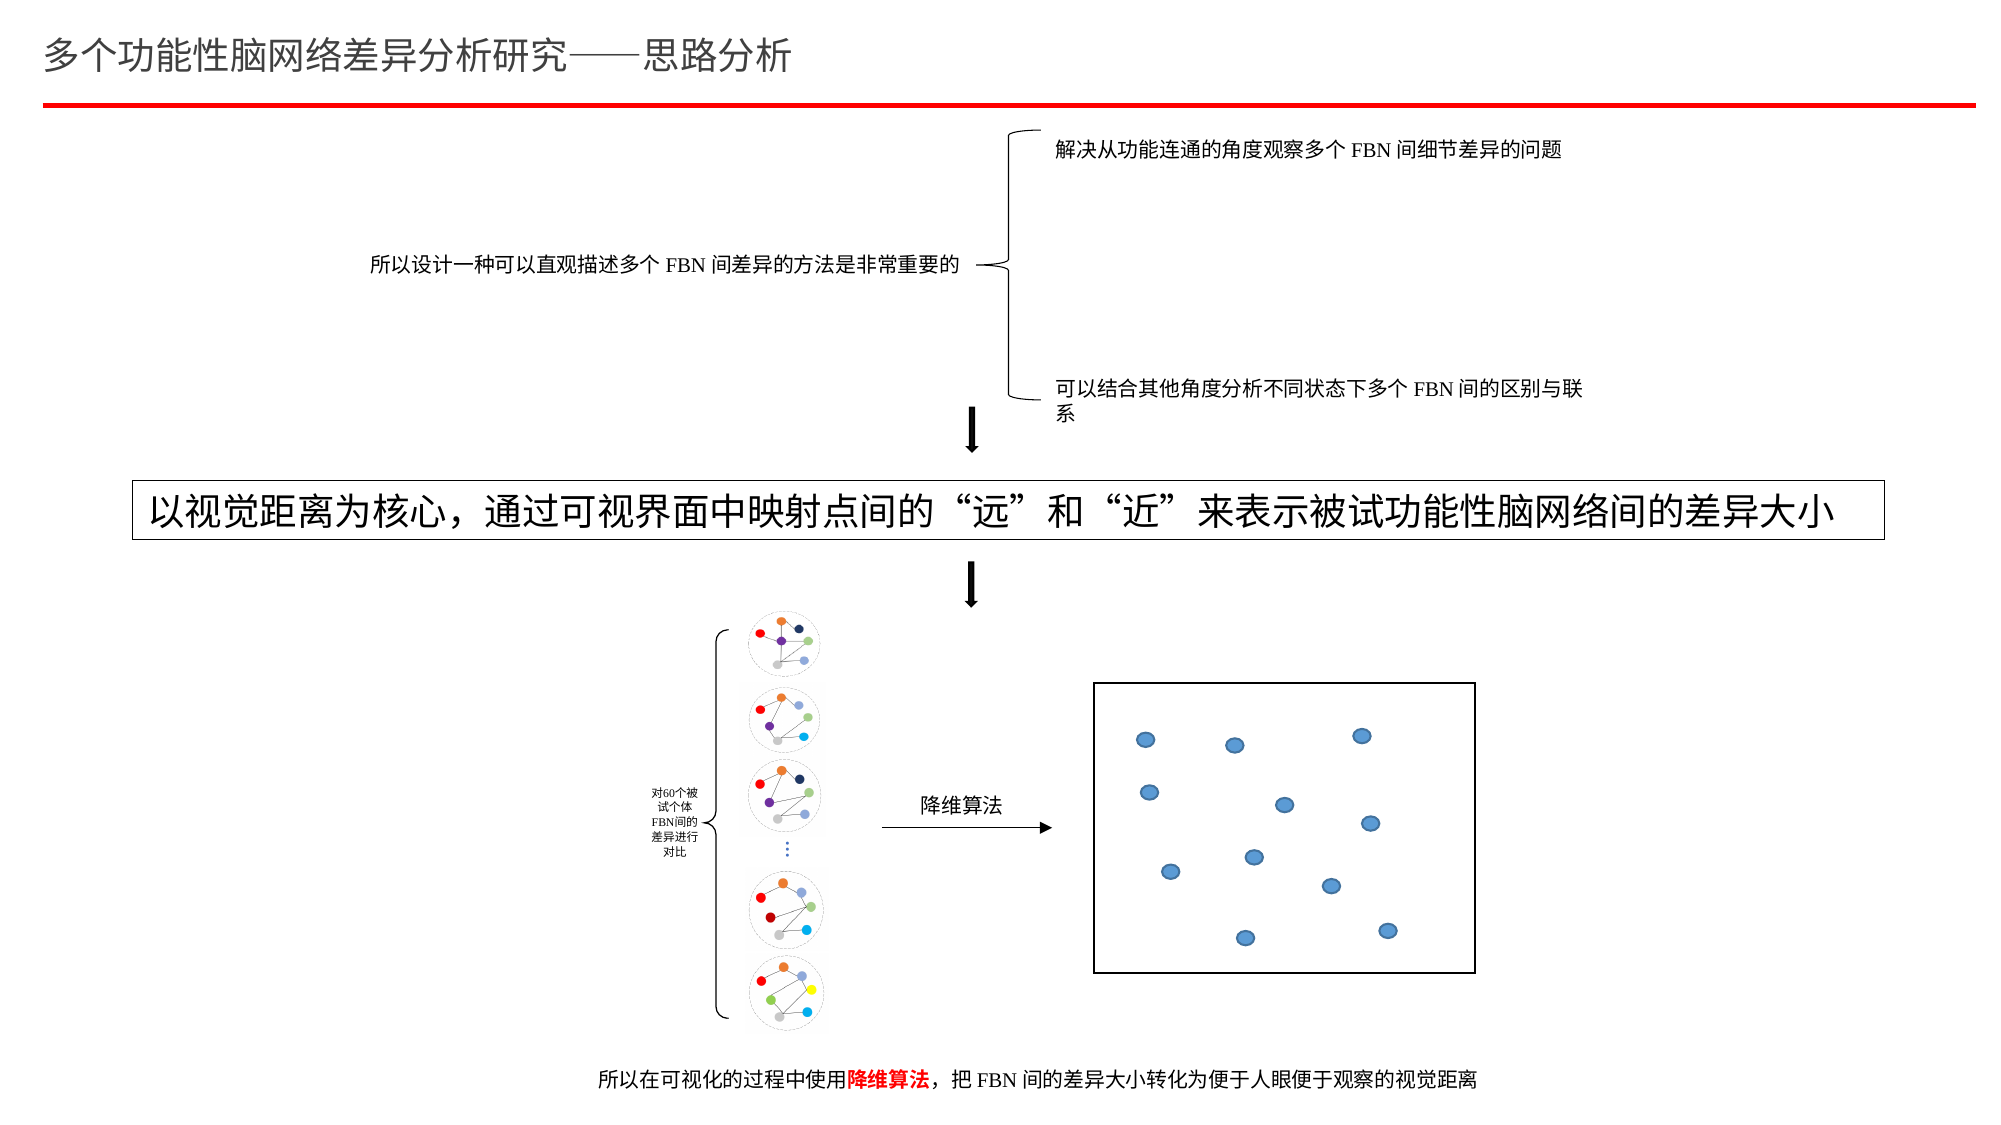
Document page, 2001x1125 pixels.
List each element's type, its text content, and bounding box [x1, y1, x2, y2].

text_box [1135, 731, 1156, 749]
text_box [1244, 849, 1265, 866]
text_box [1235, 929, 1256, 947]
picture [644, 606, 836, 1035]
text_box [1160, 863, 1181, 880]
text_box [964, 561, 978, 608]
text_box [1225, 737, 1245, 754]
text_box [1274, 796, 1295, 814]
text_box [1352, 727, 1372, 745]
text_box [976, 129, 1041, 401]
text_box 所以设计一种可以直观描述多个FBN间差异的方法是非常重要的 [355, 244, 977, 284]
text_box 以视觉距离为核心，通过可视界面中映射点间的“远”和“近”来表示被试功能性脑网络间的差异大小 [132, 480, 1885, 540]
text_box [1139, 784, 1160, 801]
text_box [965, 406, 979, 453]
text_box 降维算法 [905, 785, 1046, 826]
text_box 所以在可视化的过程中使用降维算法，把FBN间的差异大小转化为便于人眼便于观察的视觉距离 [583, 1059, 1584, 1099]
text_box [1321, 877, 1342, 895]
text_box 解决从功能连通的角度观察多个FBN间细节差异的问题 [1041, 129, 1595, 170]
text_box 可以结合其他角度分析不同状态下多个FBN间的区别与联系 [1041, 367, 1618, 433]
text_box [1378, 922, 1398, 940]
text_box 多个功能性脑网络差异分析研究——思路分析 [42, 22, 1041, 88]
text_box [1093, 682, 1476, 974]
text_box [1360, 815, 1381, 832]
